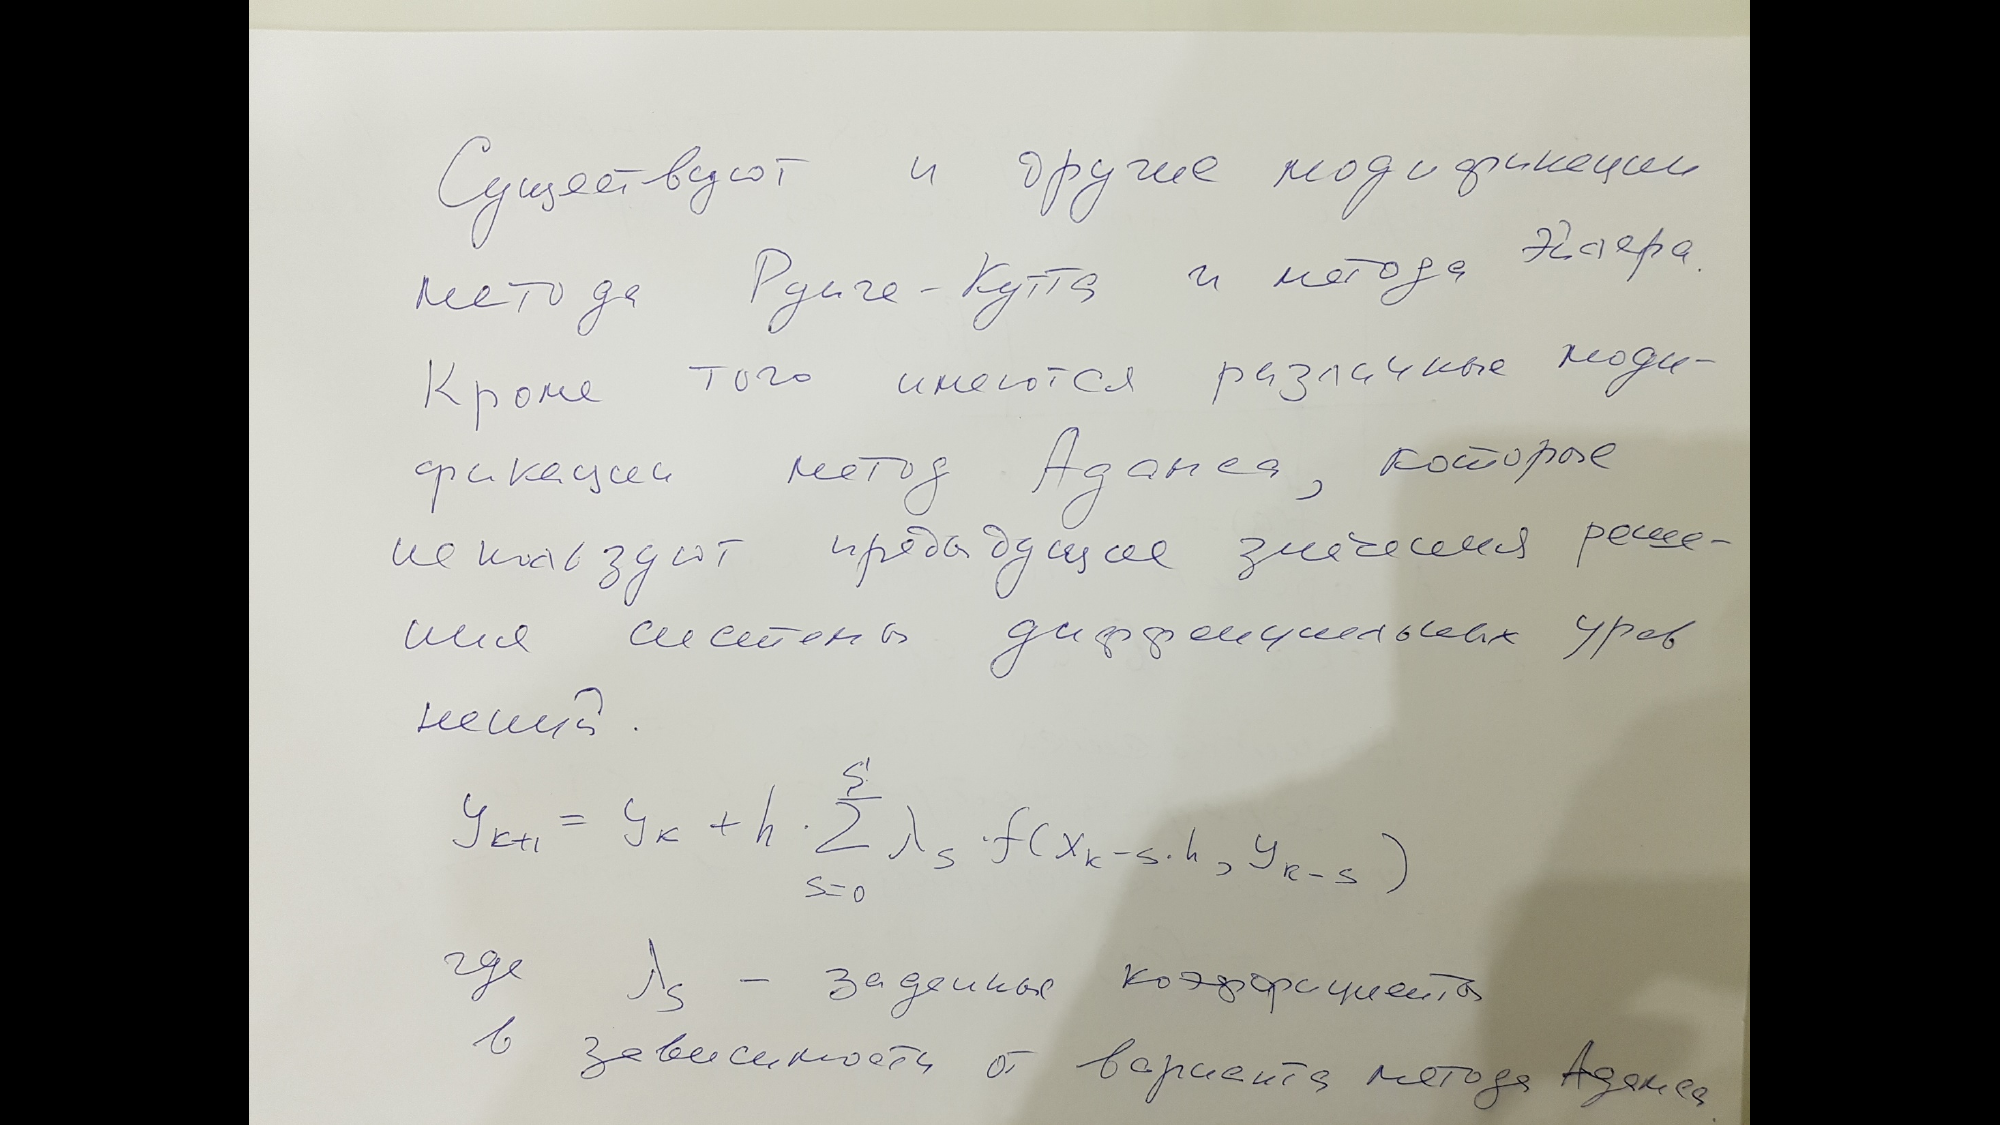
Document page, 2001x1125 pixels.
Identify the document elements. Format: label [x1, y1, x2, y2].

picture [249, 0, 1750, 1125]
